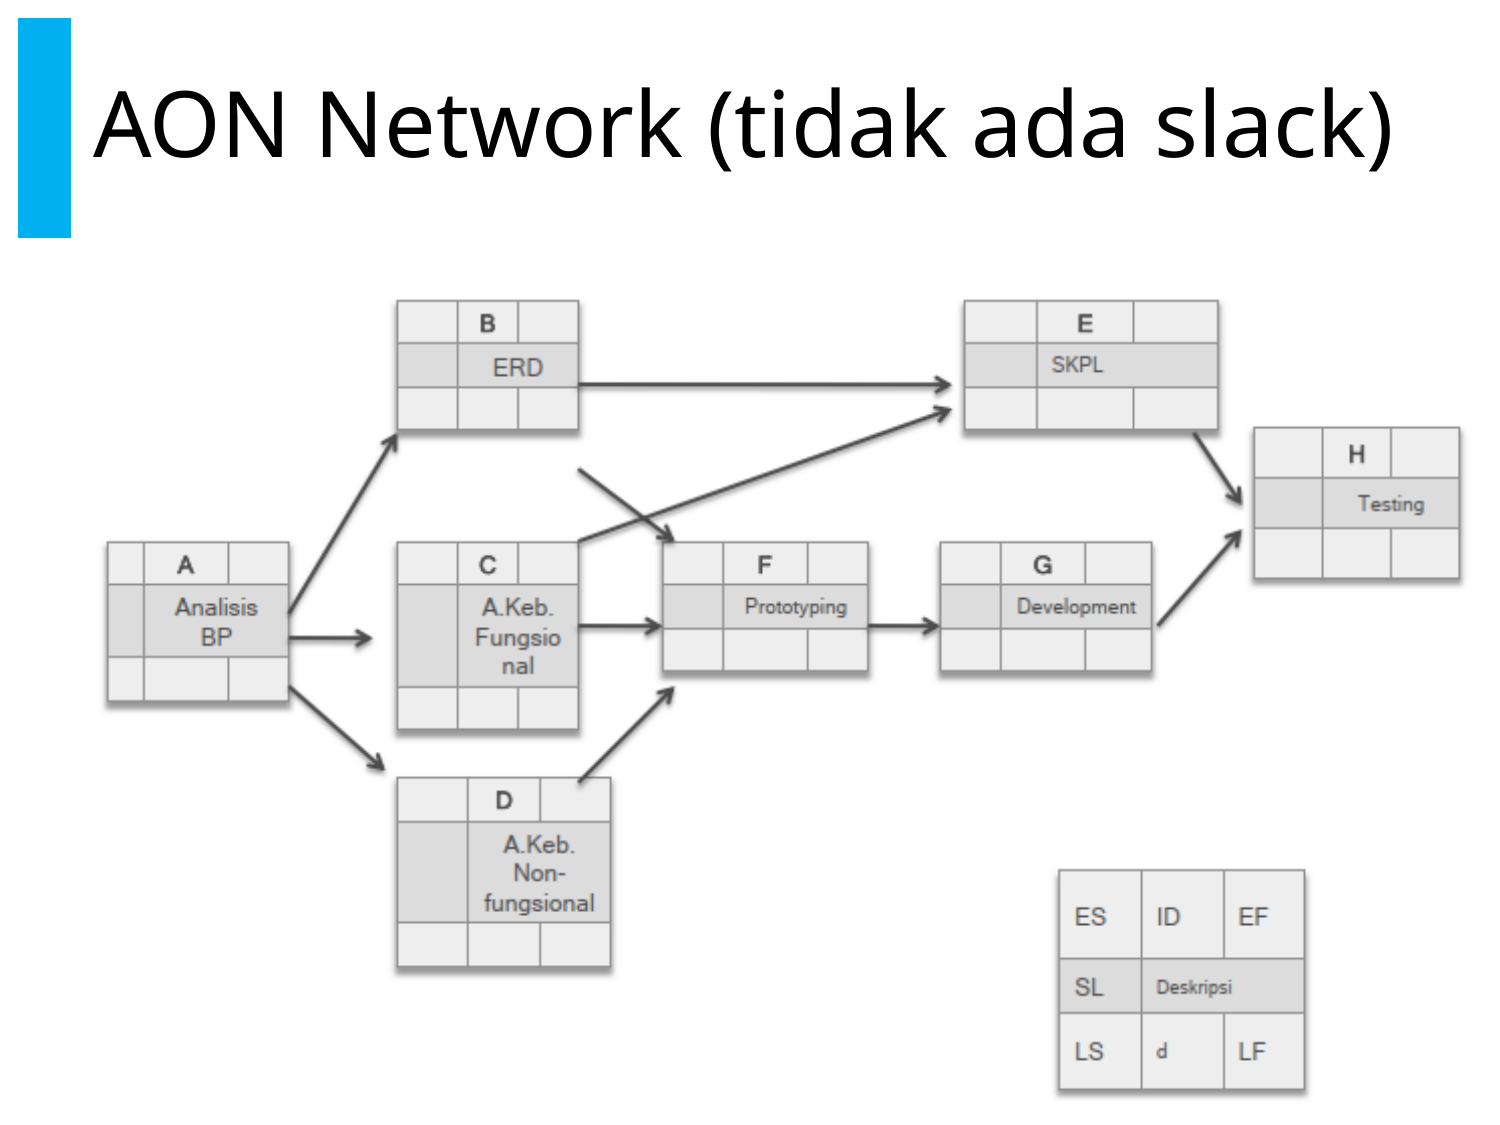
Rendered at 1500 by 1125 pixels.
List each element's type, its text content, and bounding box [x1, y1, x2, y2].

title AON Network (tidak ada slack) [78, 19, 1443, 237]
picture [65, 240, 1483, 1105]
